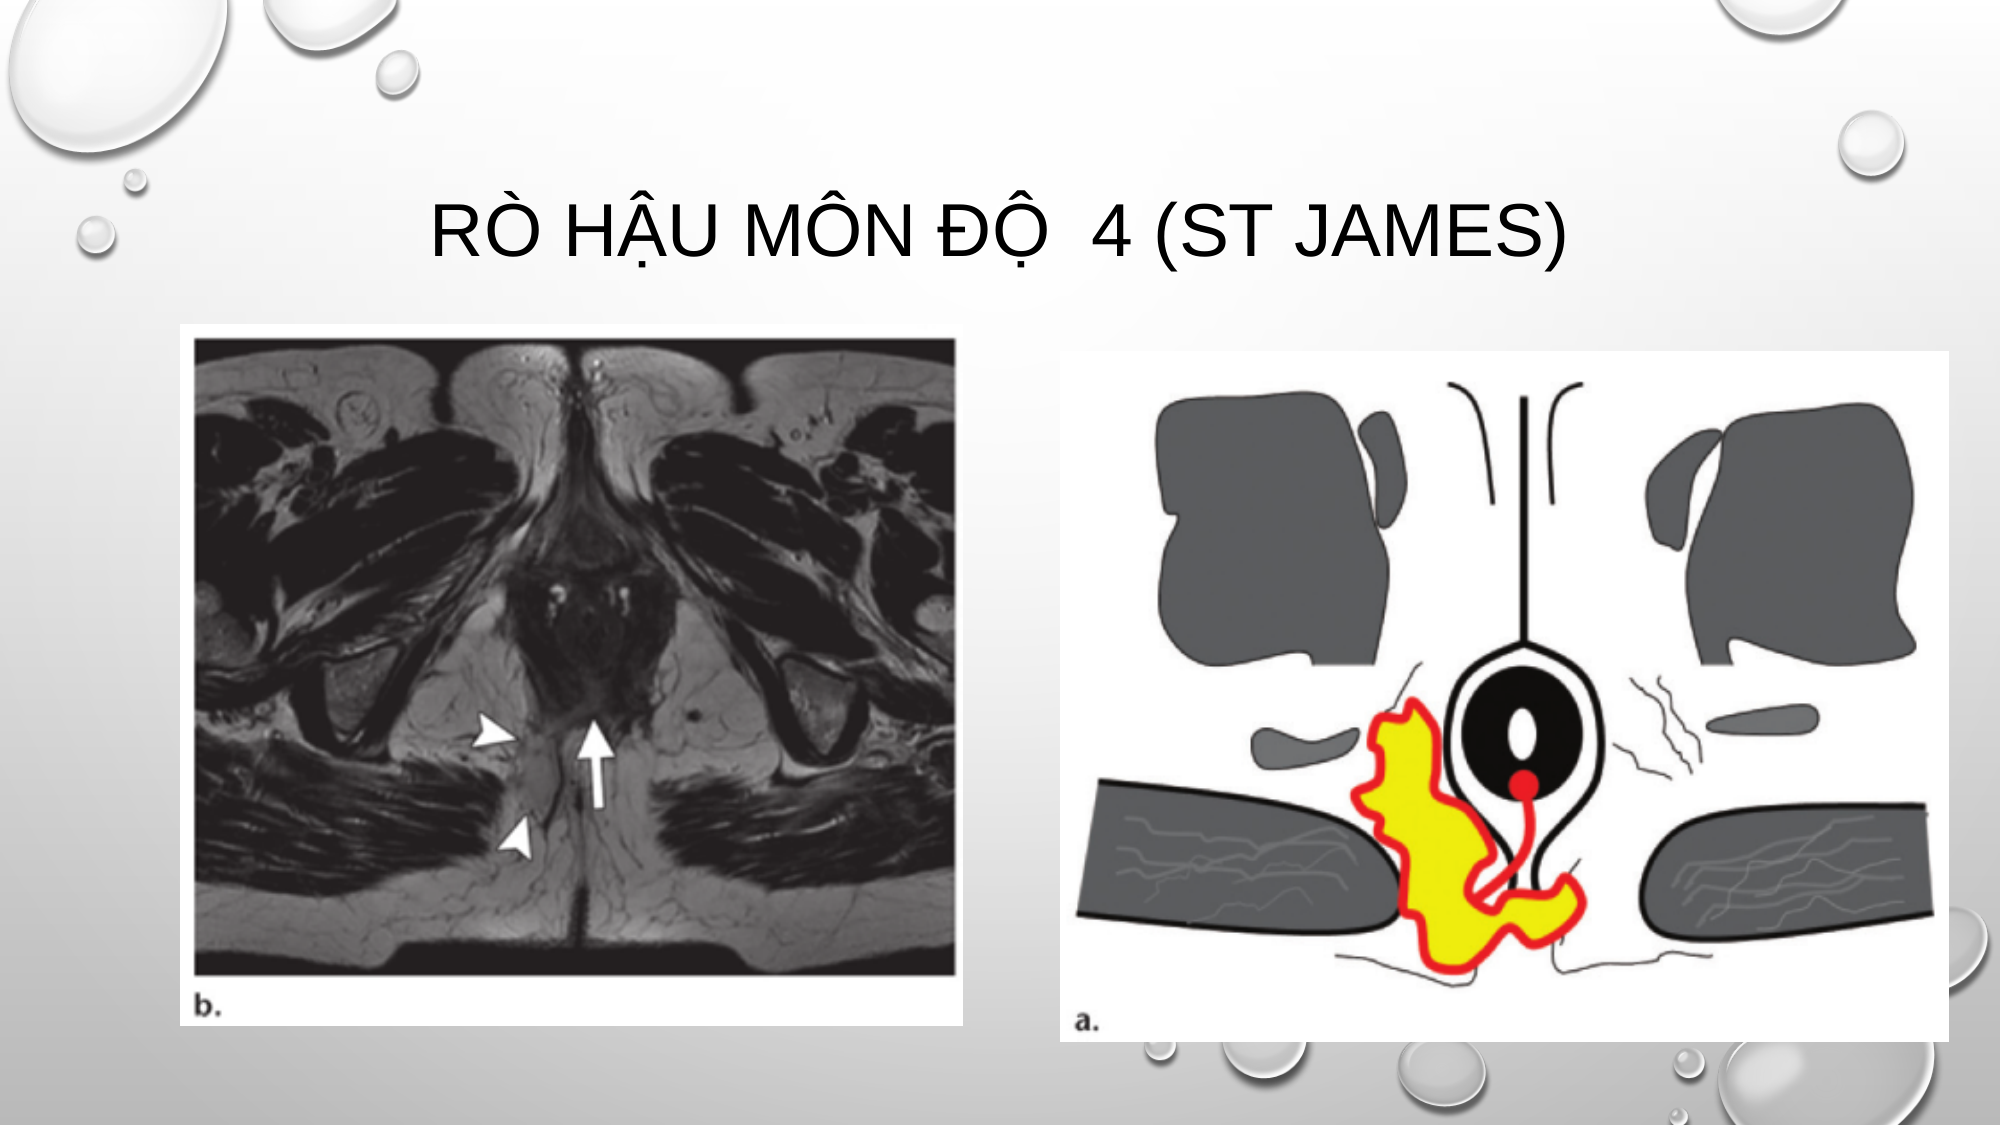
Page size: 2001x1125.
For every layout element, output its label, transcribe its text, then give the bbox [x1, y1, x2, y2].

picture [0, 0, 2000, 1125]
title Rò hậu môn độ 4 (St JAmes) [149, 101, 1851, 364]
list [1060, 350, 1949, 1043]
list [179, 324, 963, 1026]
